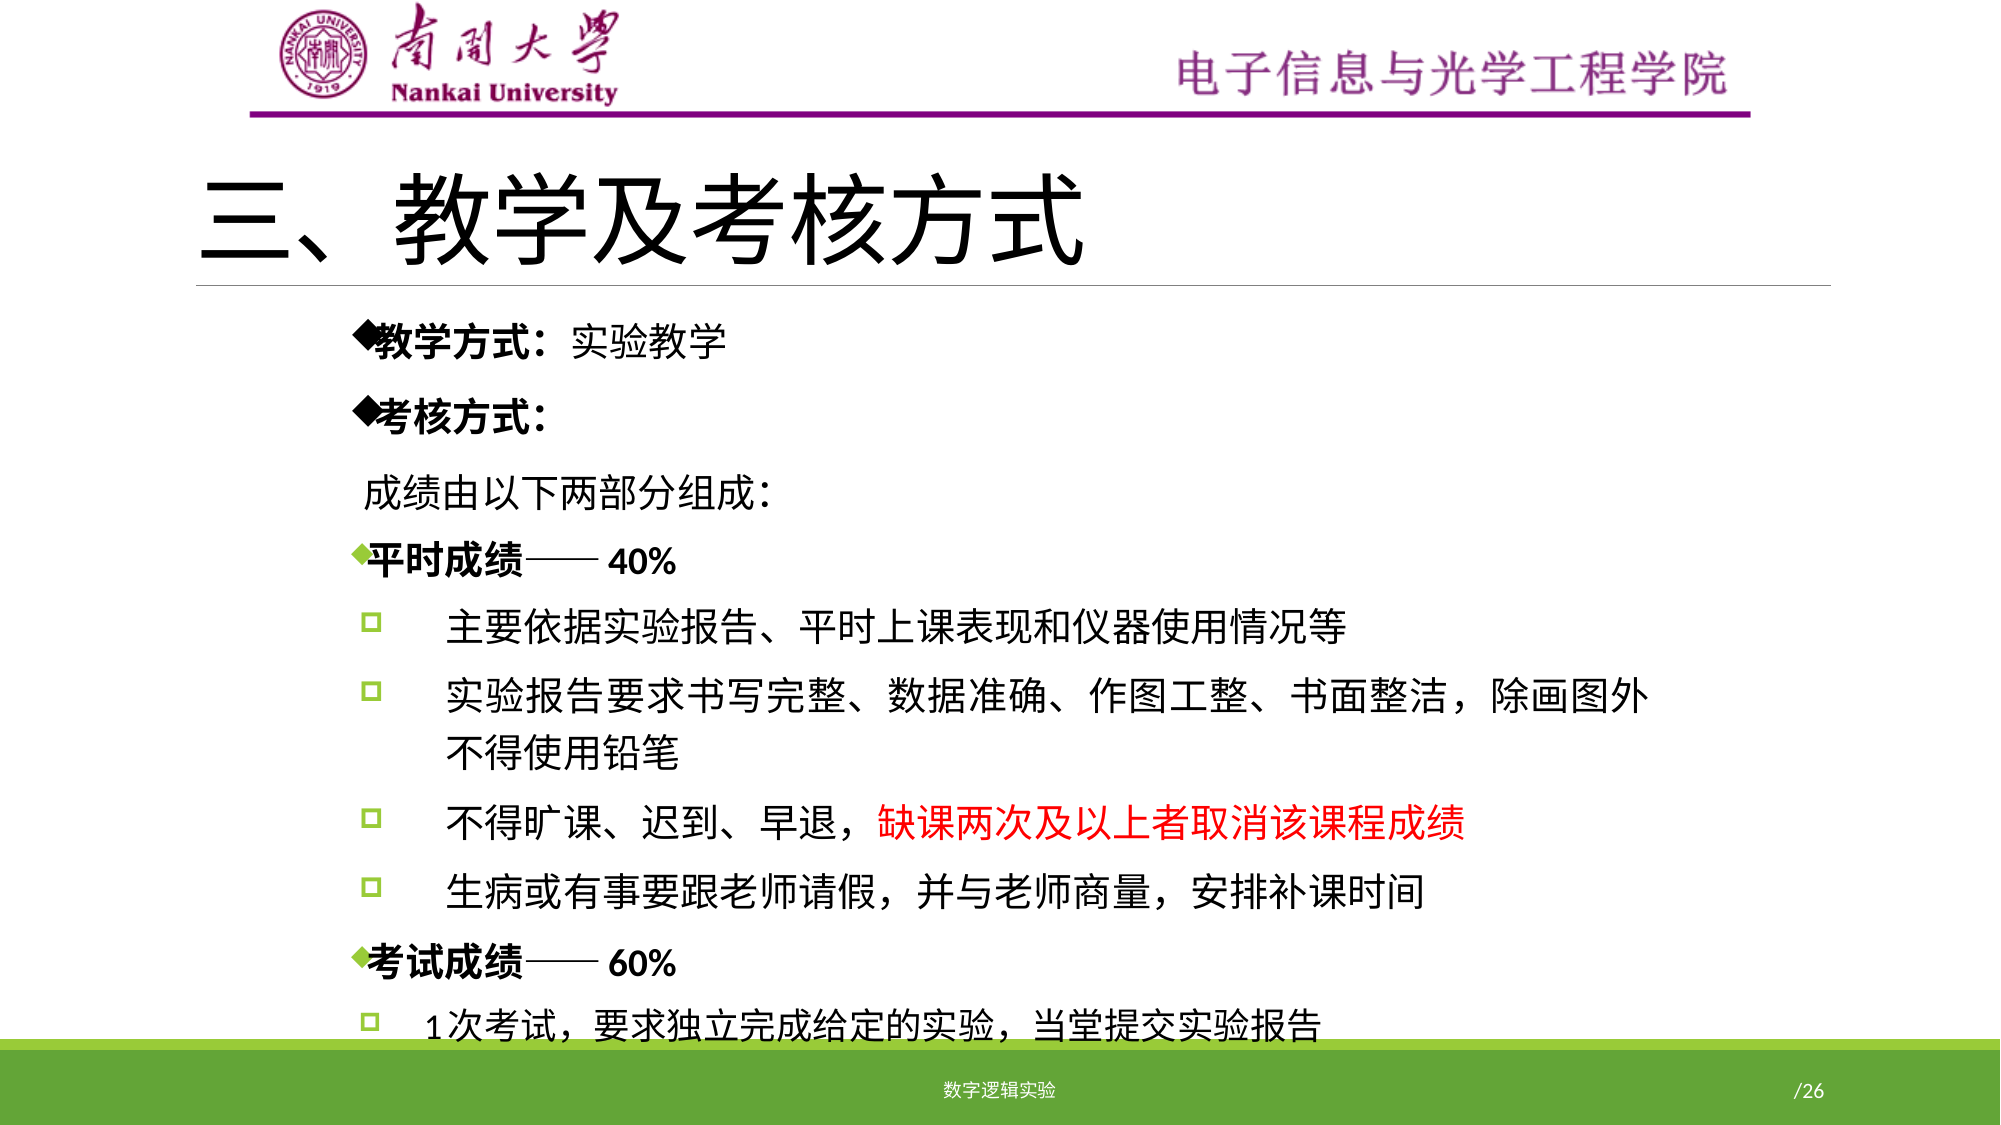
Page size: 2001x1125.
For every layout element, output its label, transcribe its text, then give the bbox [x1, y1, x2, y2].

slide_number 5 [1624, 1059, 1840, 1120]
title 三、教学及考核方式 [180, 47, 1830, 285]
footer 数字逻辑实验 [604, 1059, 1396, 1120]
list 教学方式：实验教学 考核方式： 成绩由以下两部分组成： 平时成绩——40% 主要依据实验报告、平时上课表现和仪器使用情况等 实验报告要求书写完整、数据准确、作图工整、书面整洁，除画图外不得使用铅笔 不得旷课、迟到、早退，缺课两次及以上者取消该课程成绩 生病或有事要跟老师请假，并与老师商量，安排补课时间 考试成绩——60% 1次考试，要求独立完成给定的实验，当堂提交实验报告 [348, 299, 1652, 1057]
picture [0, 0, 2001, 1125]
